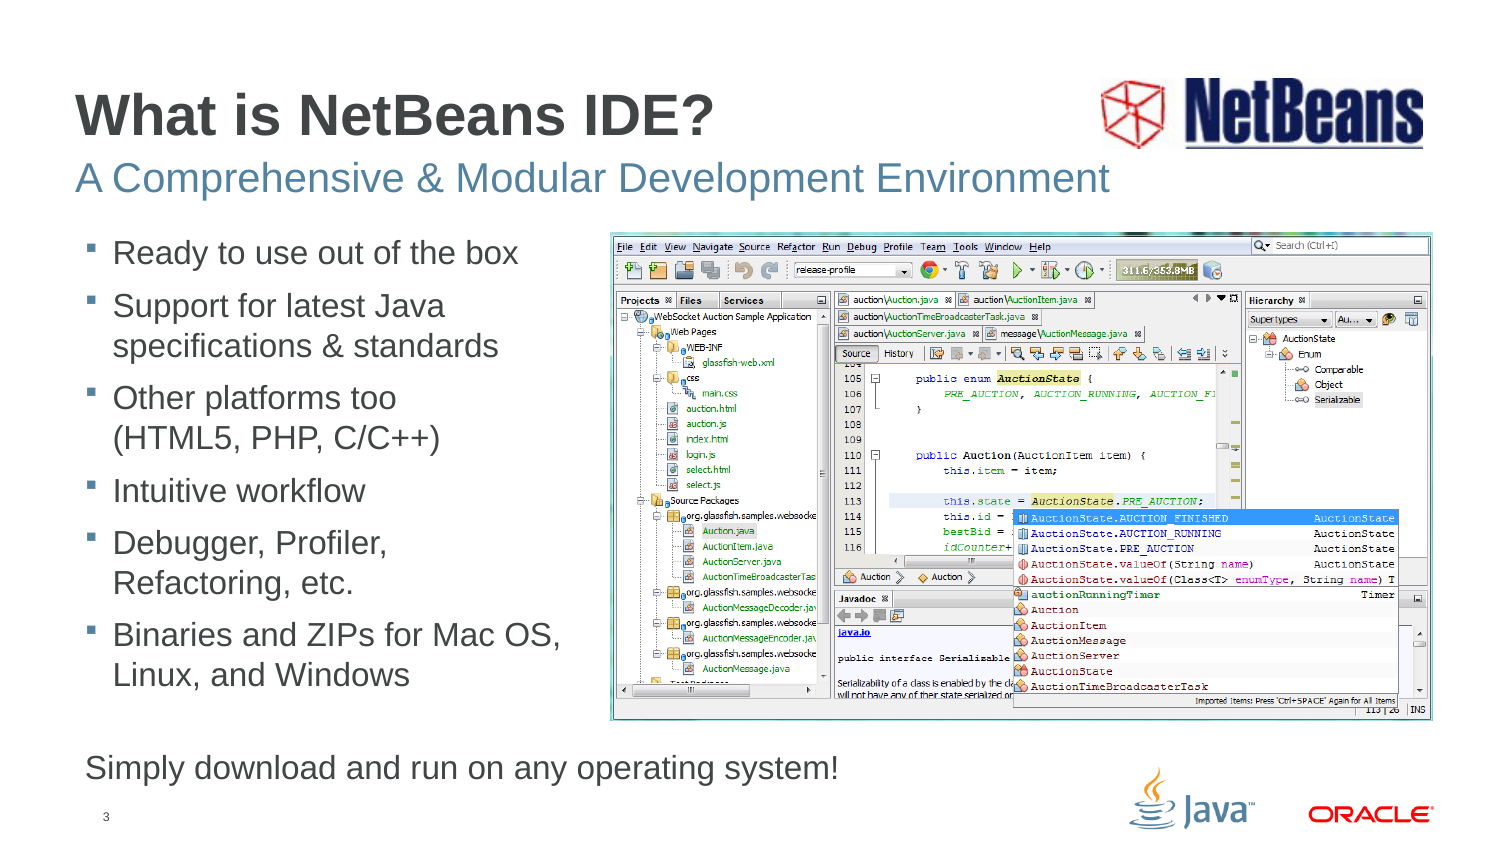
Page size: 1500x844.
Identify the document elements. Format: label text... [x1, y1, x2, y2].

list Ready to use out of the box Support for latest Java specifications & standards Other platforms too (HTML5, PHP, C/C++) Intuitive workflow Debugger, Profiler, Refactoring, etc. Binaries and ZIPs for Mac OS, Linux, and Windows Simply download and run on any operating system! [75, 231, 1425, 734]
picture [609, 232, 1433, 721]
picture [1109, 762, 1266, 834]
picture [1293, 790, 1445, 838]
title What is NetBeans IDE? [75, 78, 1425, 149]
list A Comprehensive & Modular Development Environment [75, 150, 1425, 201]
